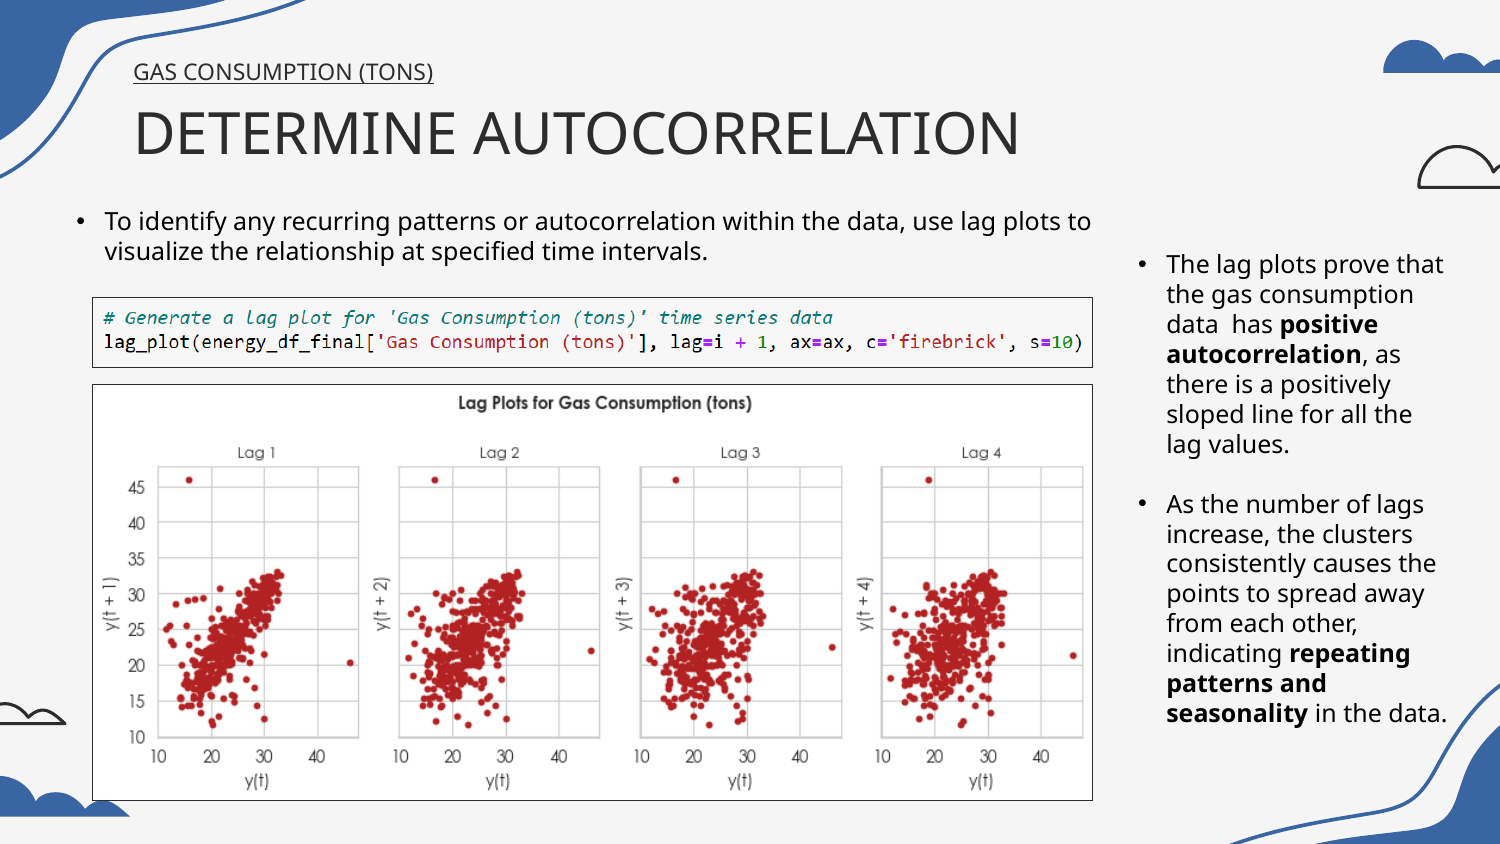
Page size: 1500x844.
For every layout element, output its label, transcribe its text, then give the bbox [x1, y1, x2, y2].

text_box The lag plots prove that the gas consumption data has positive autocorrelation, as there is a positively sloped line for all the lag values. As the number of lags increase, the clusters consistently causes the points to spread away from each other, indicating repeating patterns and seasonality in the data. [1123, 241, 1470, 736]
text_box To identify any recurring patterns or autocorrelation within the data, use lag plots to visualize the relationship at specified time intervals. [61, 198, 1124, 273]
title DETERMINE AUTOCORRELATION [118, 81, 1434, 176]
picture [92, 296, 1093, 368]
text_box GAS CONSUMPTION (TONS) [118, 42, 570, 95]
picture [92, 384, 1093, 801]
